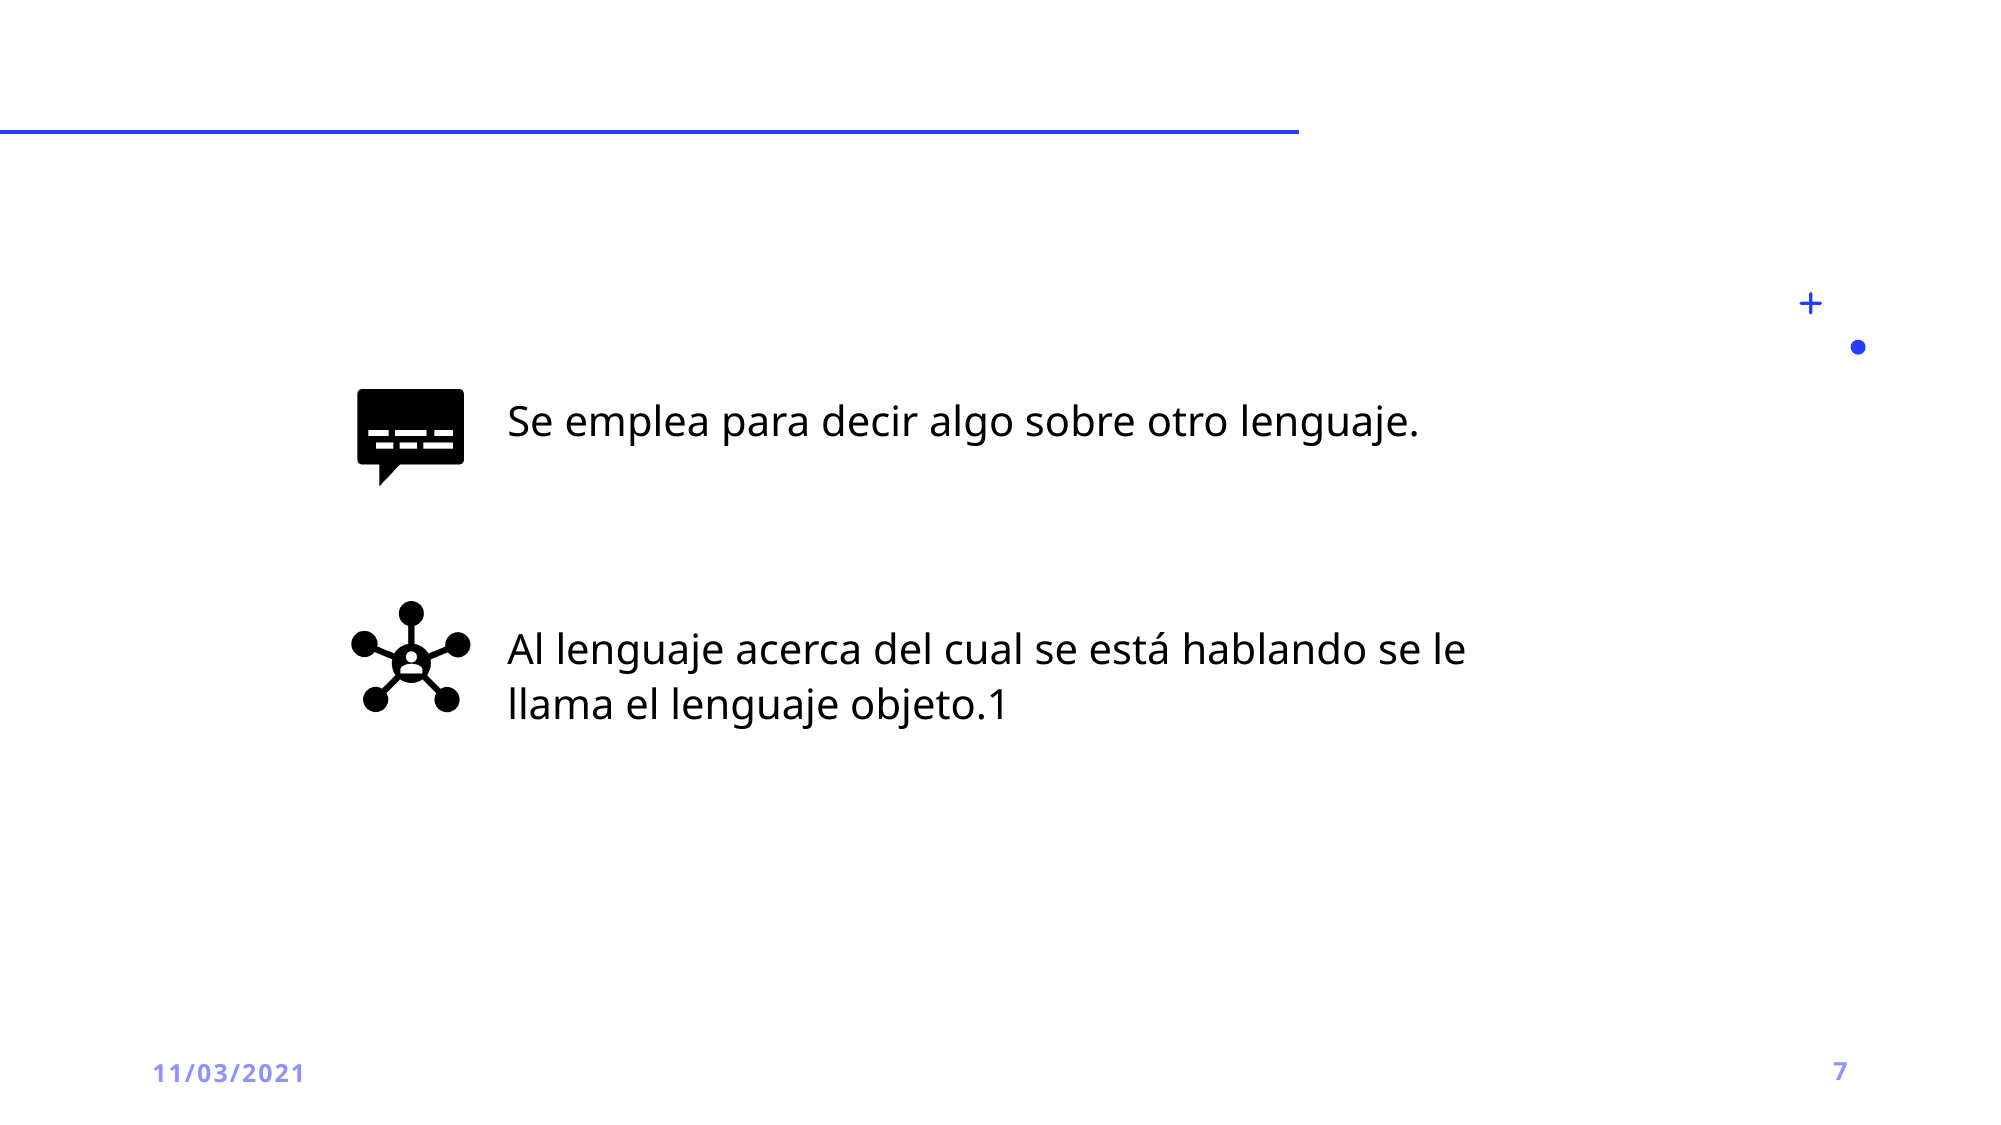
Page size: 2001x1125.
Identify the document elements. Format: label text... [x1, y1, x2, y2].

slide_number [137, 1042, 588, 1103]
list Se emplea para decir algo sobre otro lenguaje. Al lenguaje acerca del cual se está hablando se le llama el lenguaje objeto.1 [492, 382, 1508, 932]
picture [335, 362, 486, 513]
picture [335, 582, 486, 733]
slide_number 7 [1412, 1042, 1863, 1103]
